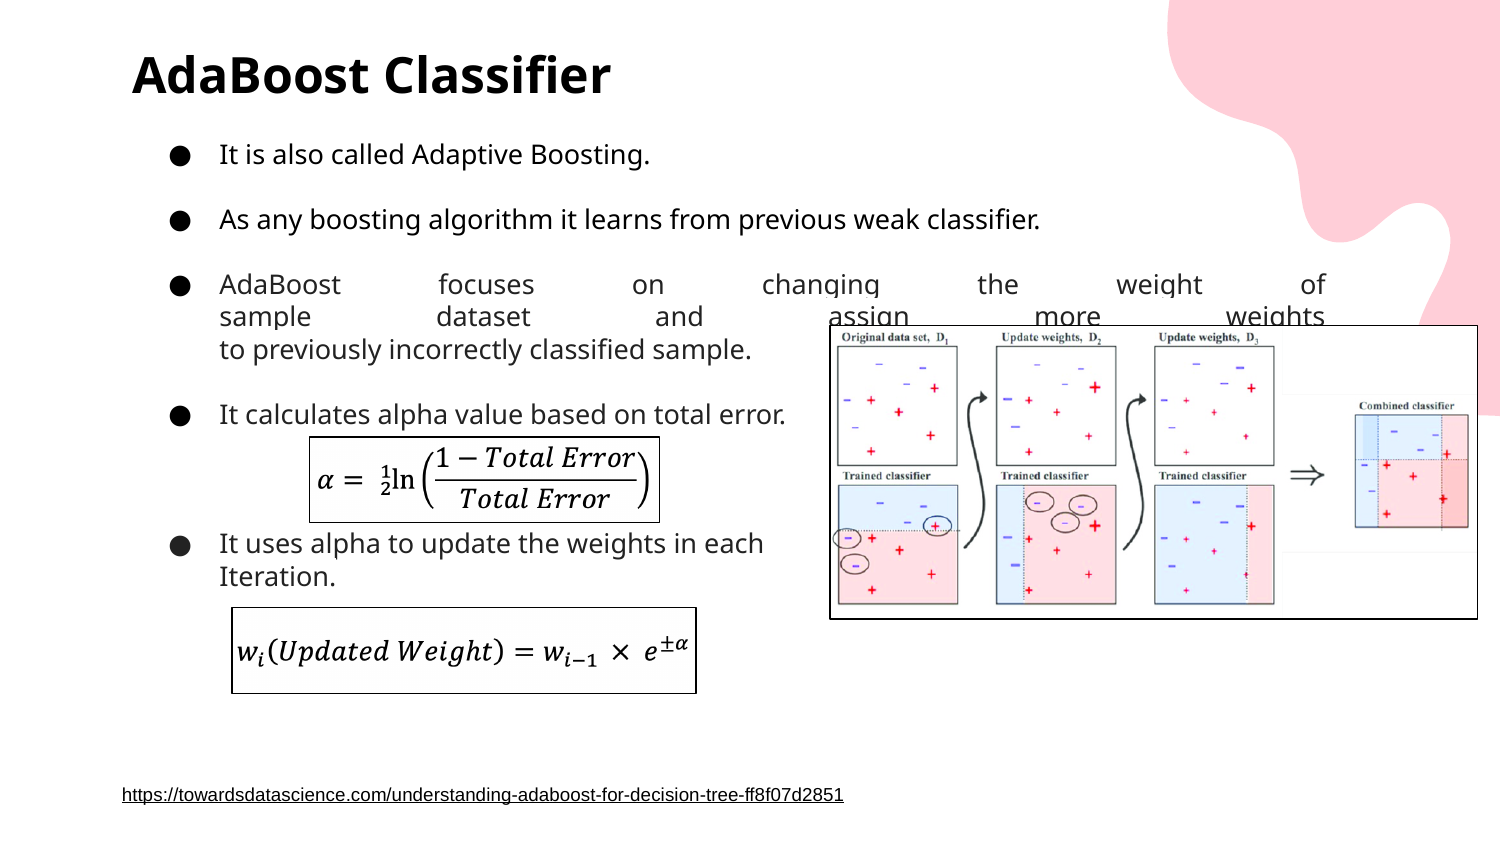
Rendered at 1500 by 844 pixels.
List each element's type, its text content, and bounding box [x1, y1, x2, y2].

picture [309, 437, 659, 523]
title AdaBoost Classifier [116, 28, 1383, 150]
picture [830, 326, 1477, 619]
text_box https://towardsdatascience.com/understanding-adaboost-for-decision-tree-ff8f07d2851 [106, 770, 1065, 816]
text_box It is also called Adaptive Boosting. As any boosting algorithm it learns from previous weak classifier. AdaBoost focuses on changing the weight of sample dataset and assign more weights to previously incorrectly classified sample. It calculates alpha value based on total error. It uses alpha to update the weights in each Iteration. [129, 122, 1340, 838]
picture [232, 608, 696, 693]
